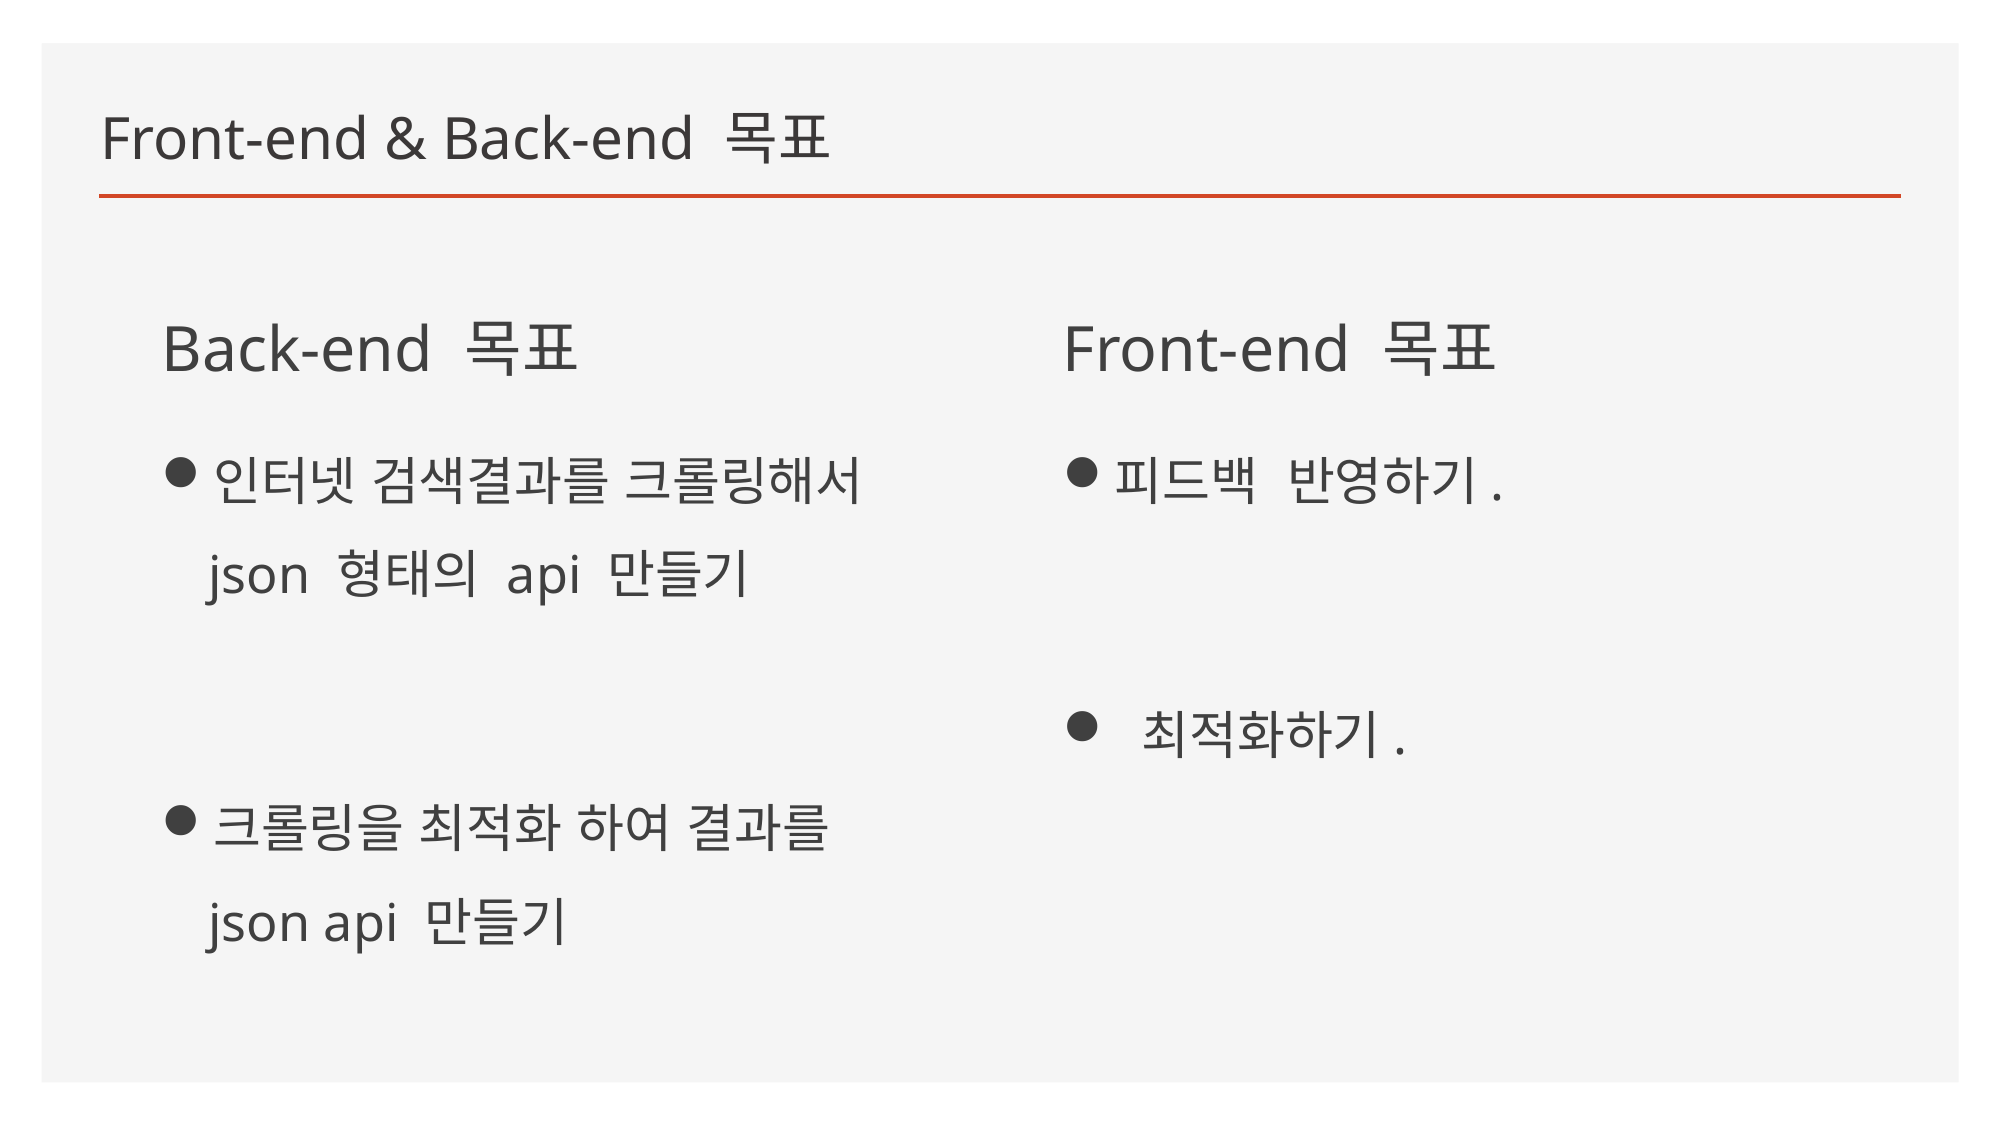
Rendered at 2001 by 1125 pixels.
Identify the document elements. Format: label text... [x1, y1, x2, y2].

list Back-end 목표 인터넷 검색결과를 크롤링해서 json 형태의 api 만들기 크롤링을 최적화 하여 결과를 json api 만들기 [146, 263, 895, 1050]
title Front-end & Back-end 목표 [85, 73, 1214, 179]
text_box [1213, 211, 1885, 1052]
list Front-end 목표 피드백 반영하기. 최적화하기. [1047, 263, 1796, 1050]
